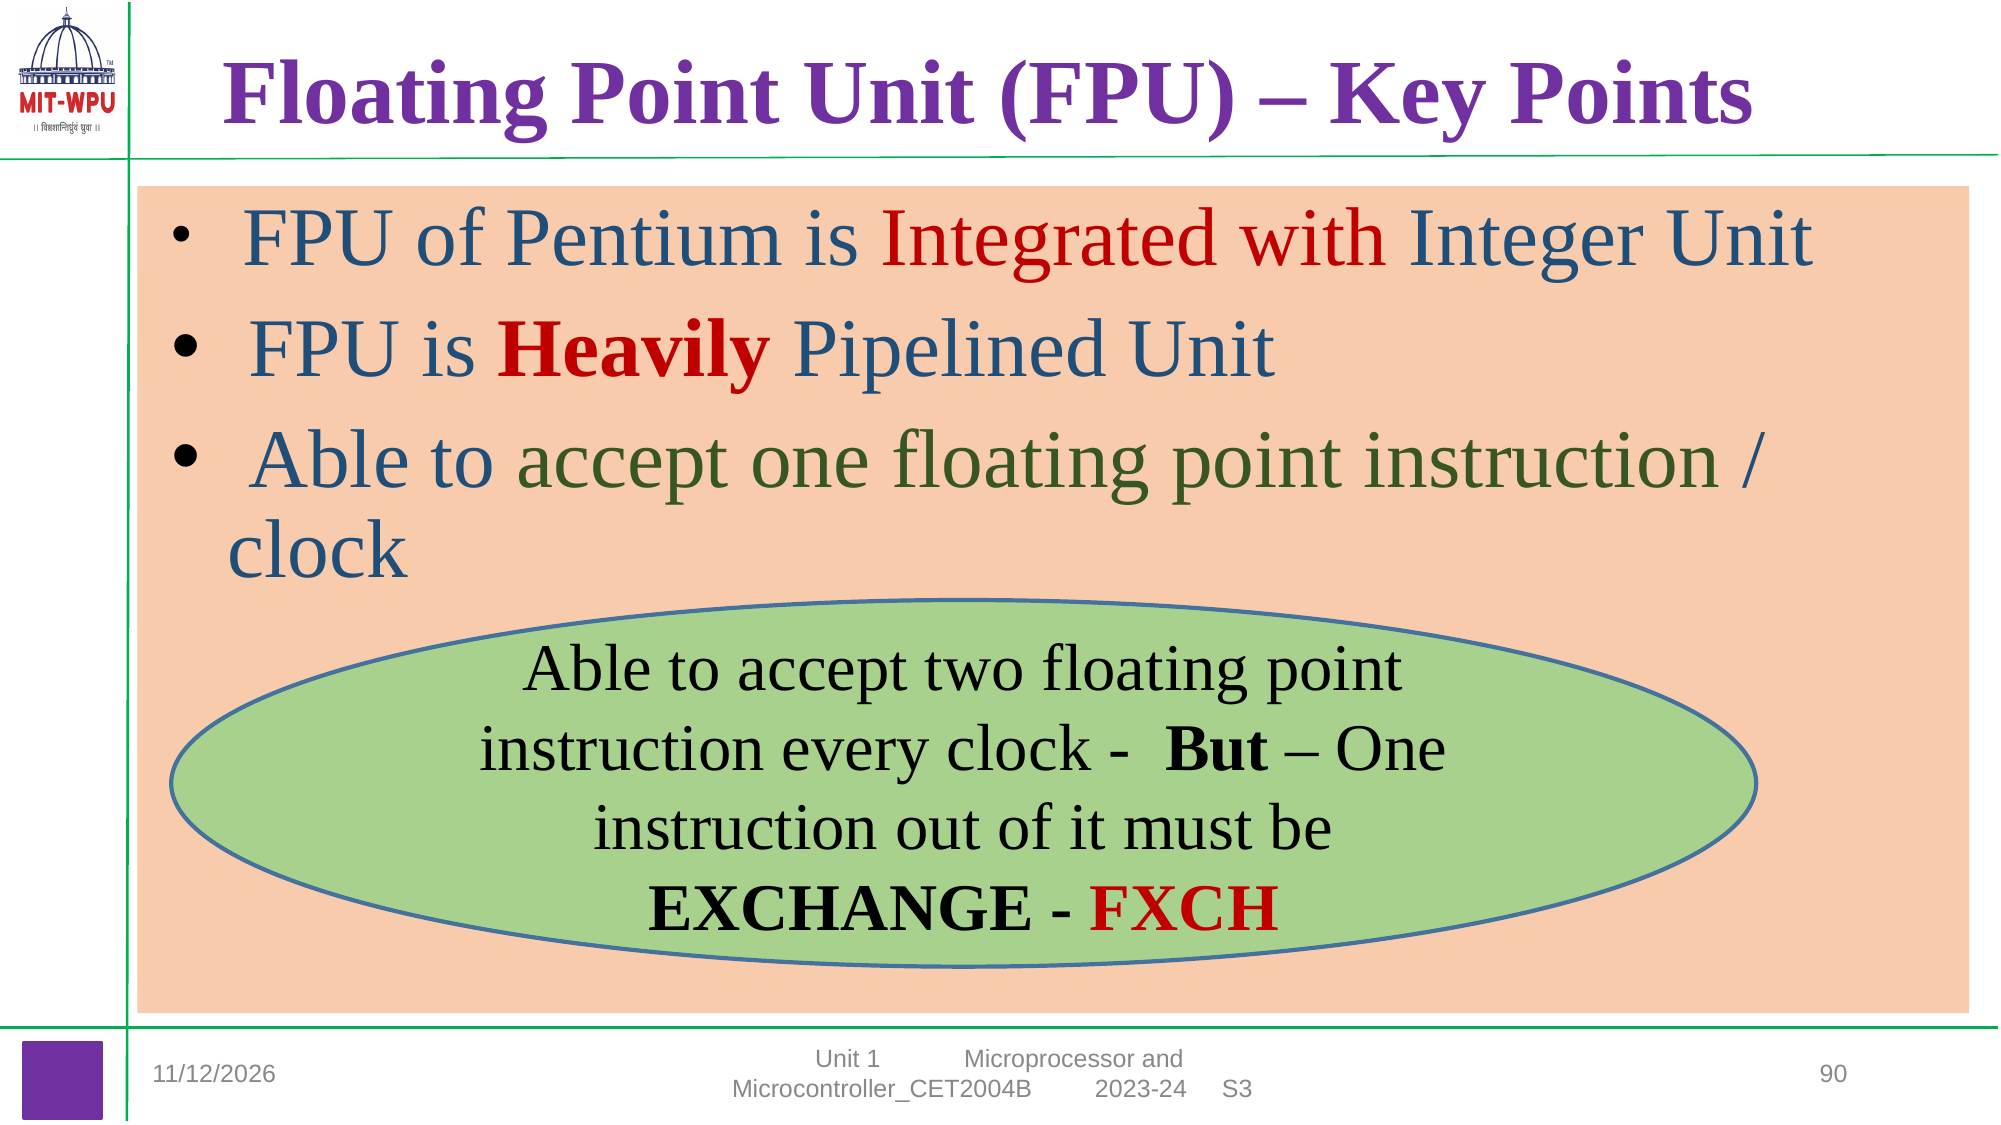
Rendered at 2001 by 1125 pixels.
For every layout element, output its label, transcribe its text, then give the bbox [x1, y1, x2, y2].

slide_number 90 [1412, 1042, 1863, 1103]
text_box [126, 1039, 130, 1122]
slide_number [137, 1042, 588, 1103]
text_box Able to accept two floating point instruction every clock - But – One instruction out of it must be EXCHANGE - FXCH [169, 597, 1759, 969]
title Floating Point Unit (FPU) – Key Points [135, 22, 1852, 152]
text_box [22, 1041, 103, 1120]
list FPU of Pentium is Integrated with Integer Unit FPU is Heavily Pipelined Unit Able to accept one floating point instruction / clock [137, 186, 1970, 1014]
footer Unit 1 Microprocessor and Microcontroller_CET2004B 2023-24 S3 [662, 1042, 1338, 1103]
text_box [0, 154, 121, 160]
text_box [135, 154, 1999, 160]
picture [18, 7, 126, 135]
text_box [126, 1, 130, 1026]
